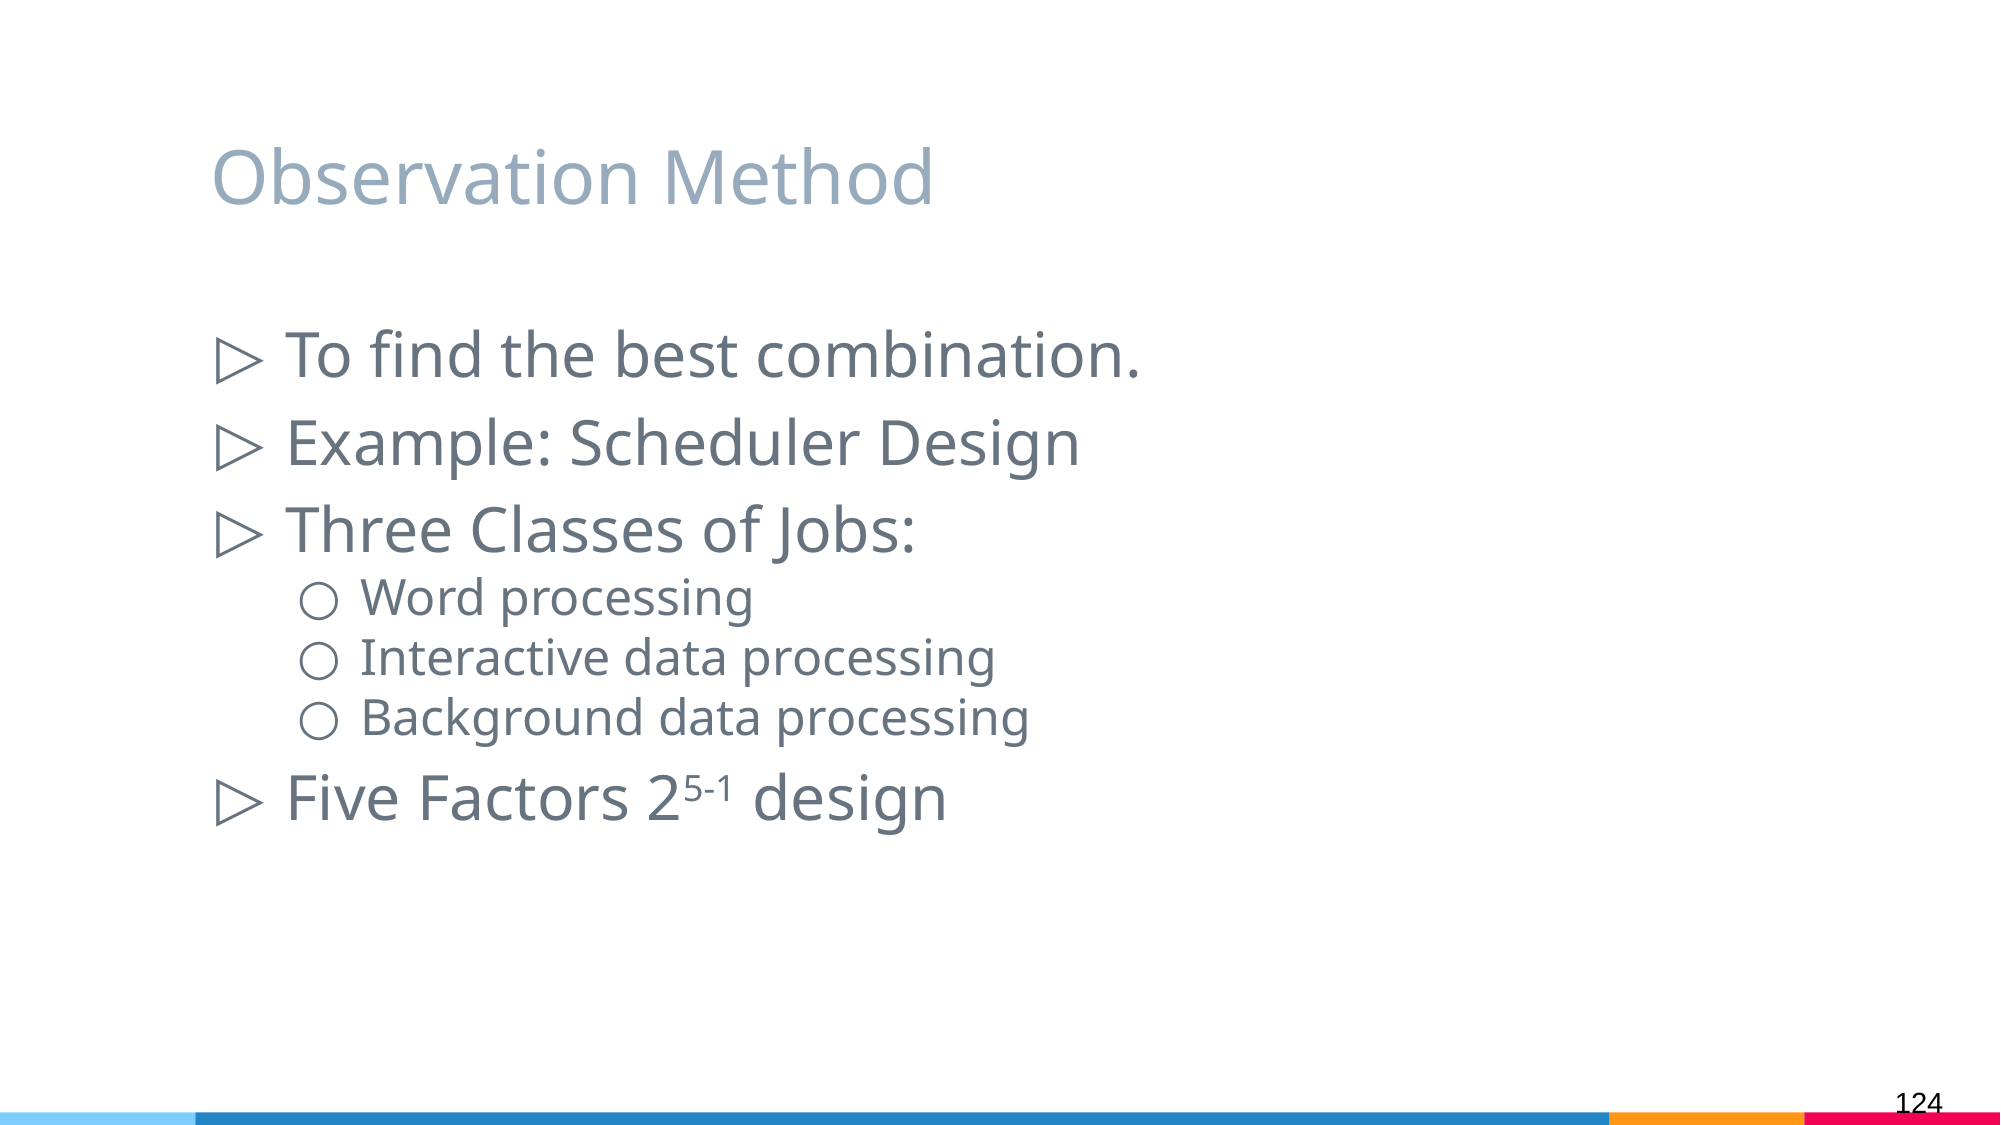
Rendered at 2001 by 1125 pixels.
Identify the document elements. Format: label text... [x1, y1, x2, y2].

list To find the best combination. Example: Scheduler Design Three Classes of Jobs: Word processing Interactive data processing Background data processing Five Factors 25-1 design [195, 300, 1802, 1078]
title Observation Method [195, 47, 1802, 236]
